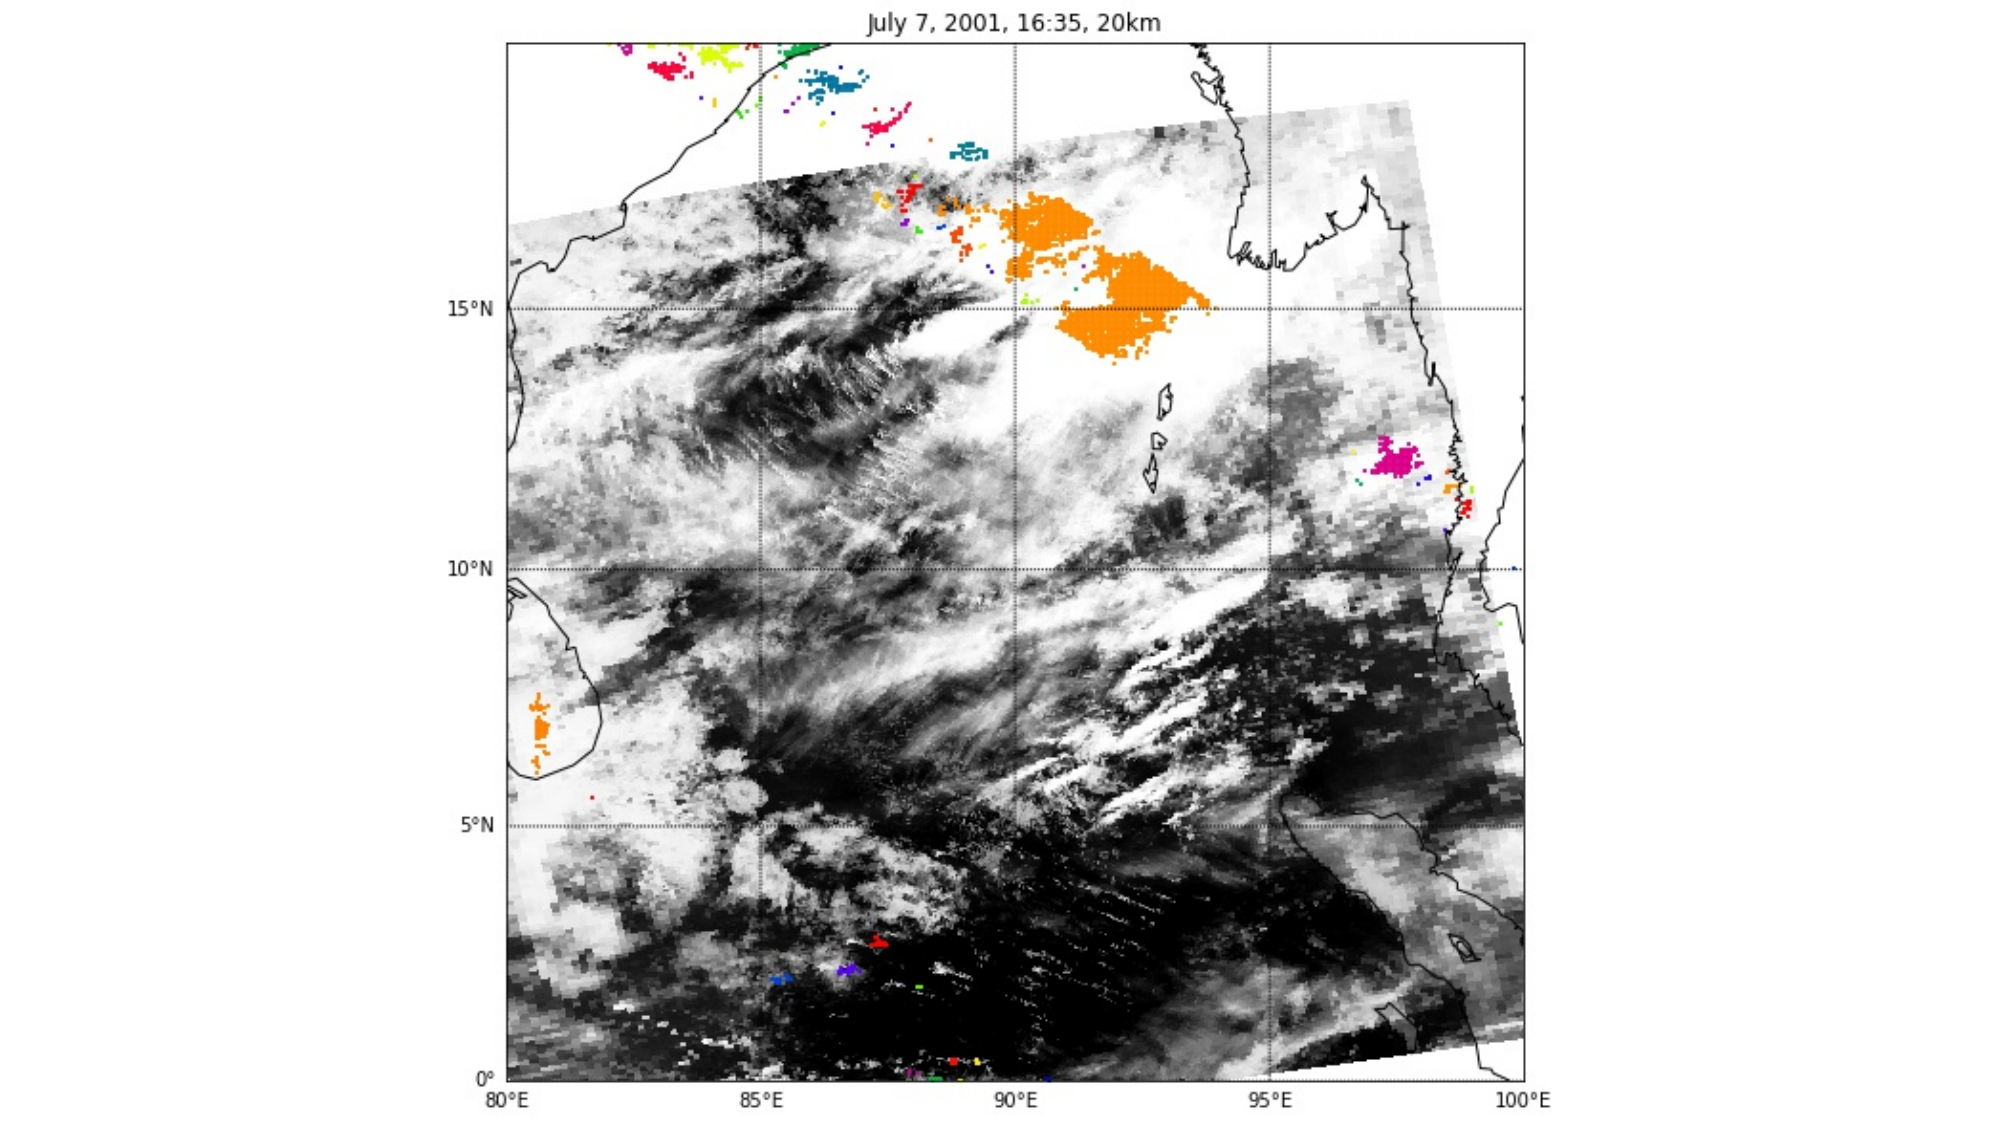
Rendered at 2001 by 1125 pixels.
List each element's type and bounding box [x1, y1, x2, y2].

picture [434, 0, 1566, 1125]
